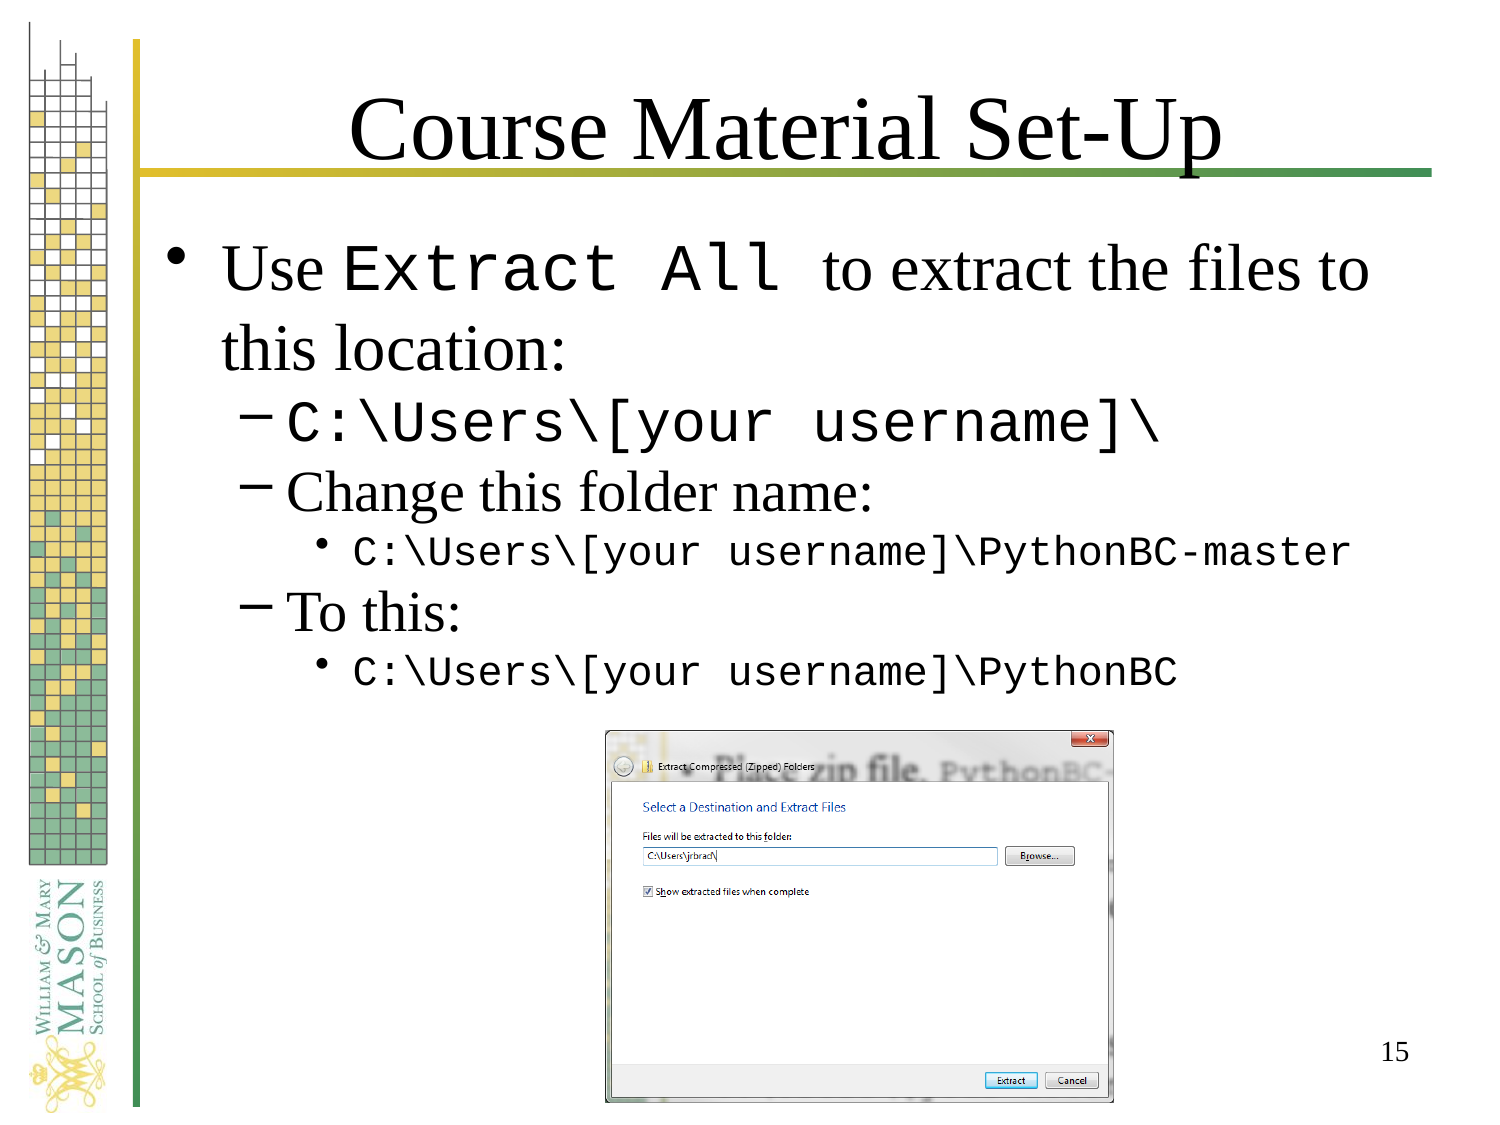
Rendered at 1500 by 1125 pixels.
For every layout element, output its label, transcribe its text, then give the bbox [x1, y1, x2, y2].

title Course Material Set-Up [150, 45, 1425, 200]
slide_number 15 [1118, 1024, 1426, 1103]
picture [605, 729, 1115, 1103]
list Use Extract All to extract the files to this location: C:\Users\[your username]\ Change this folder name: C:\Users\[your username]\PythonBC-master To this: C:\Users\[your username]\PythonBC [150, 216, 1500, 1041]
slide_number 69 [29, 879, 107, 1113]
